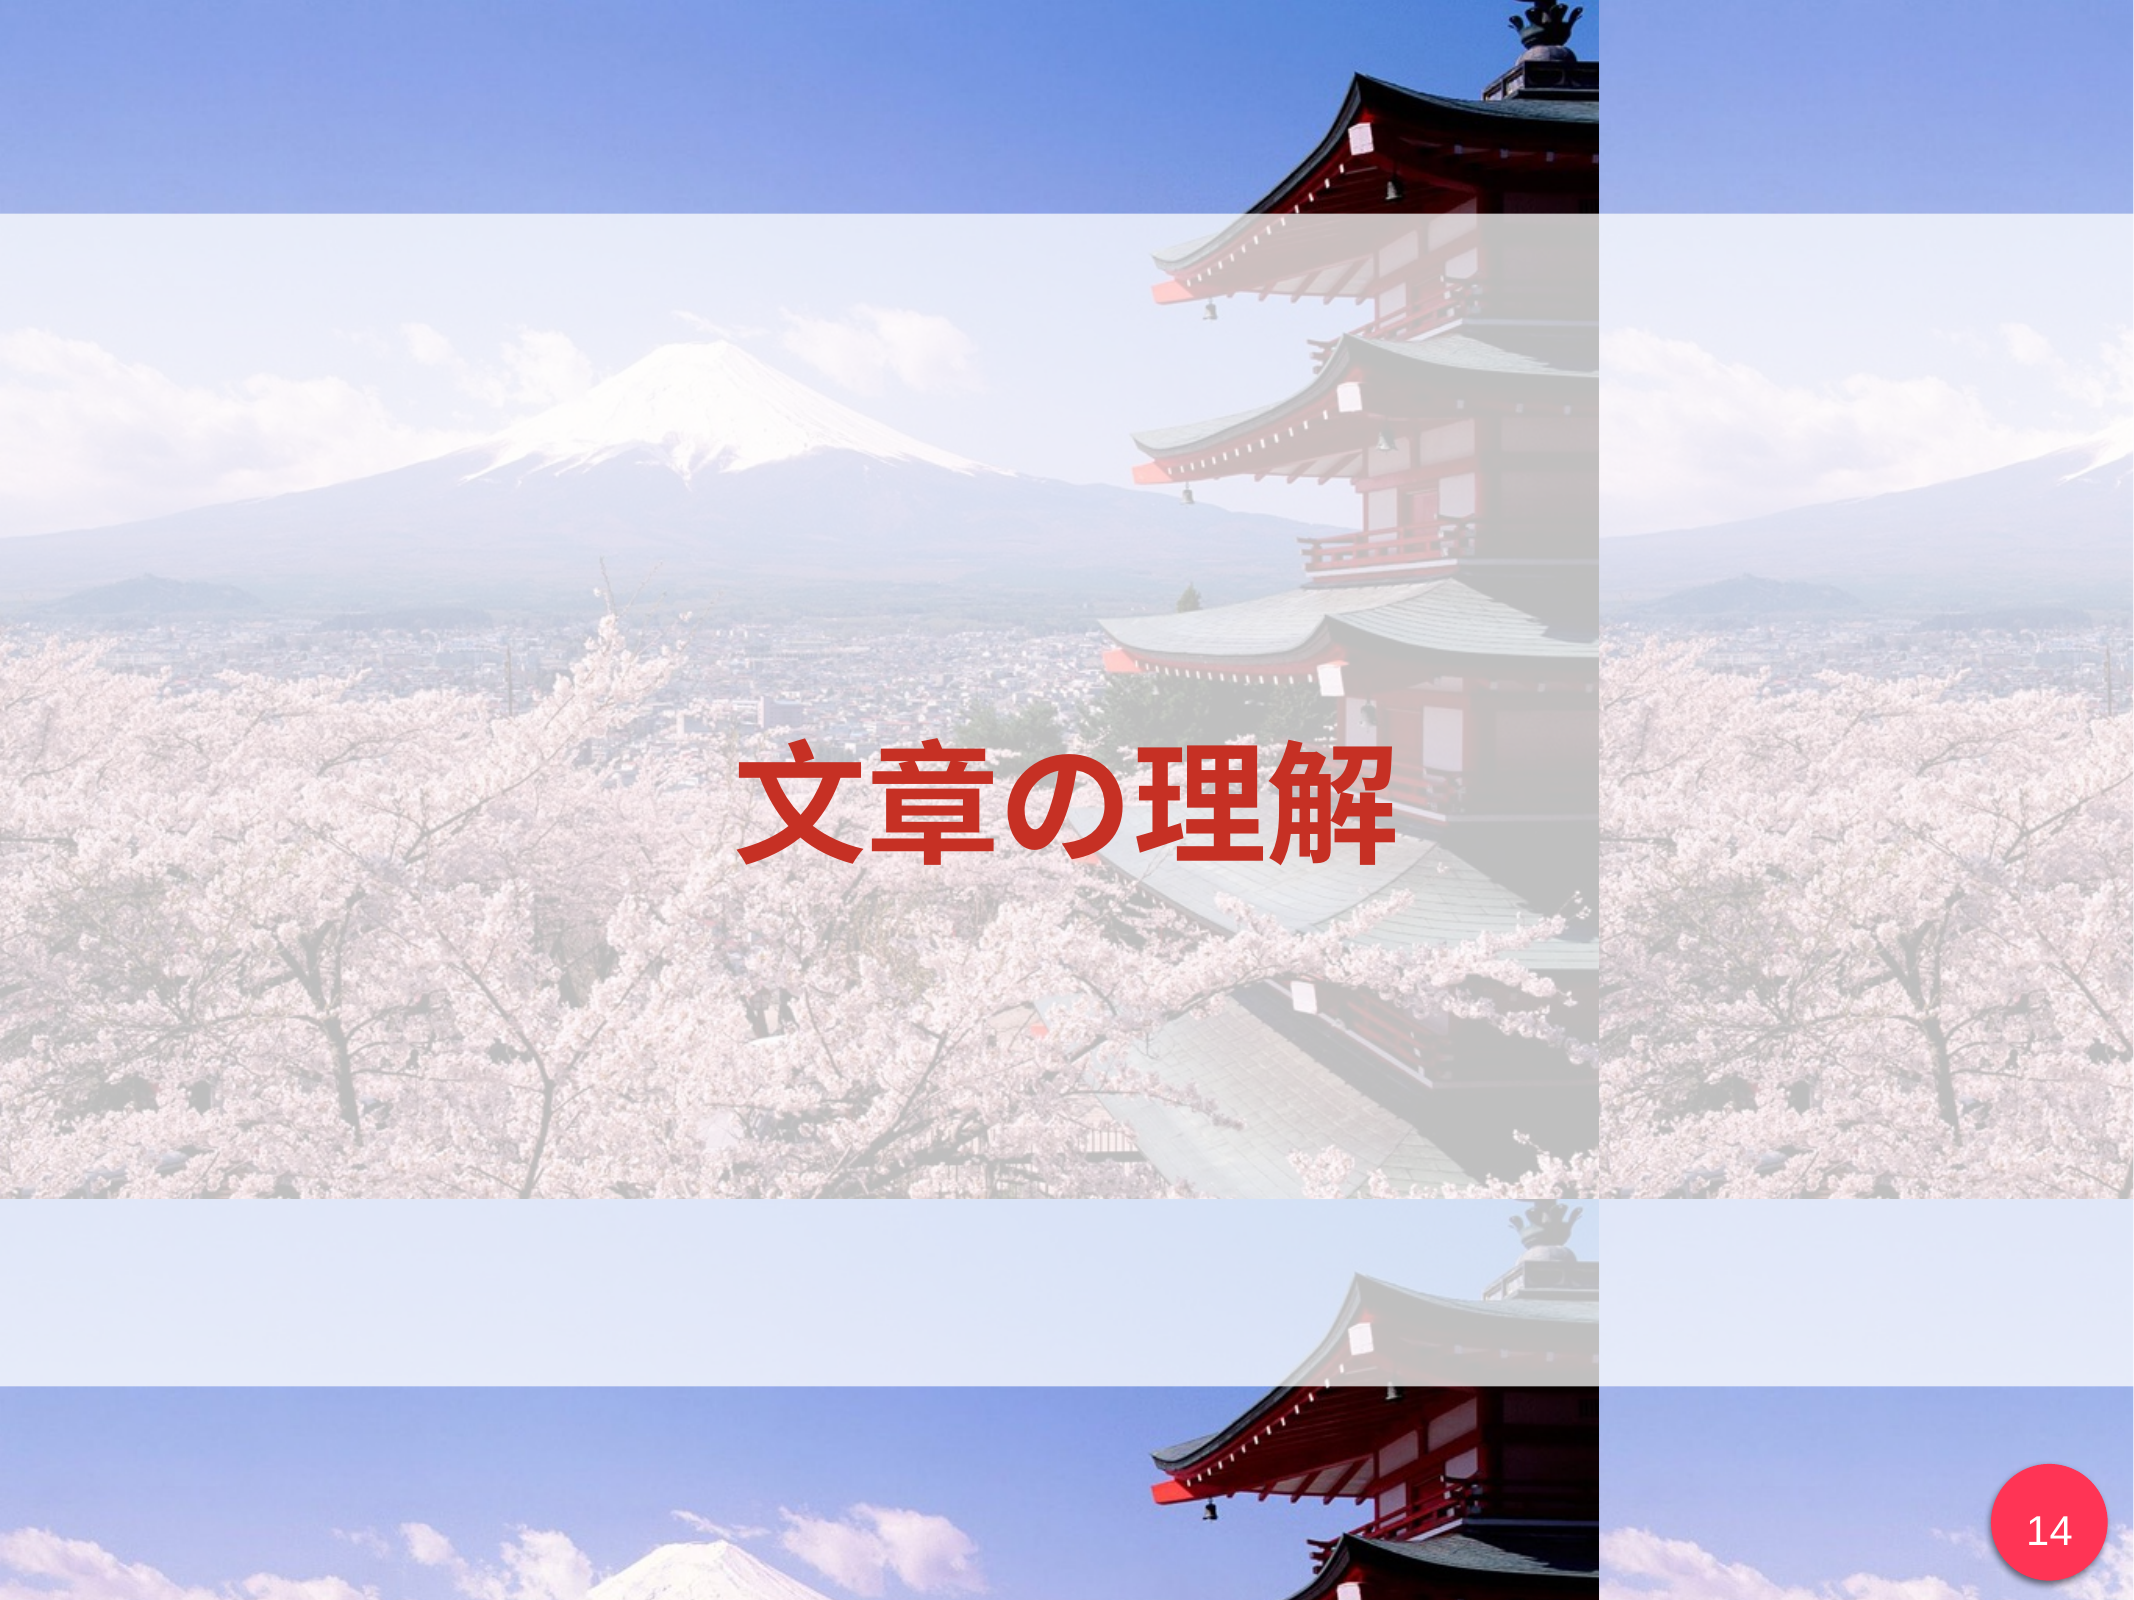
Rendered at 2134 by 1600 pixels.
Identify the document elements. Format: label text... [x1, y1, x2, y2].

slide_number 14 [2012, 1495, 2087, 1554]
picture [0, 0, 2134, 213]
picture [0, 1387, 2134, 1600]
title 文章の理解 [208, 529, 1925, 1071]
